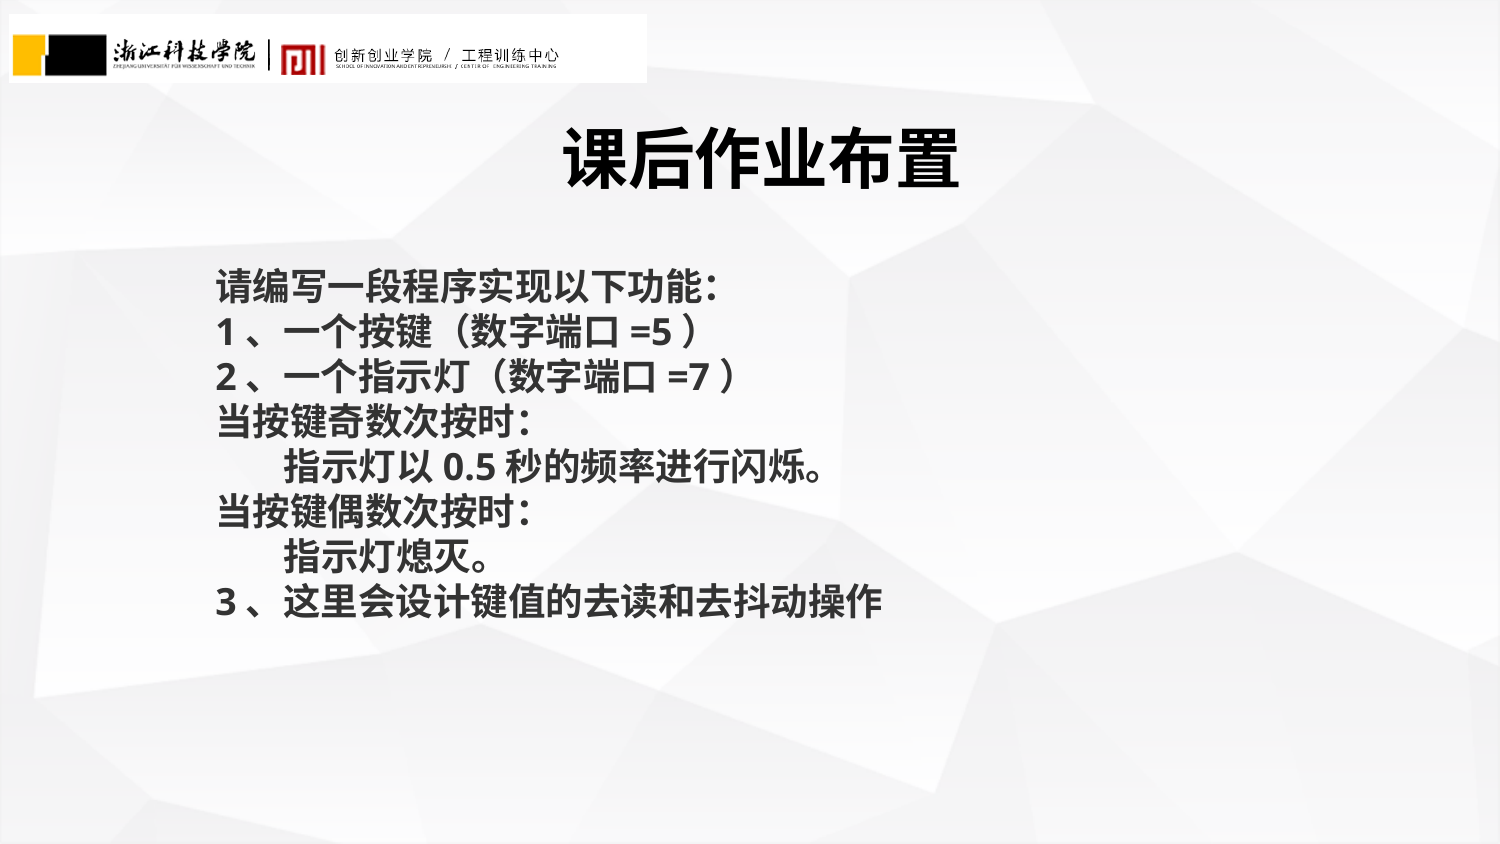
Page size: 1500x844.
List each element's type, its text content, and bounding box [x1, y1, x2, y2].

text_box 课后作业布置 [442, 109, 1081, 205]
text_box 请编写一段程序实现以下功能： 1、一个按键（数字端口=5） 2、一个指示灯（数字端口=7） 当按键奇数次按时： 指示灯以0.5秒的频率进行闪烁。 当按键偶数次按时： 指示灯熄灭。 3、这里会设计键值的去读和去抖动操作 [200, 255, 1300, 630]
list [8, 14, 647, 84]
picture [0, 0, 1500, 844]
